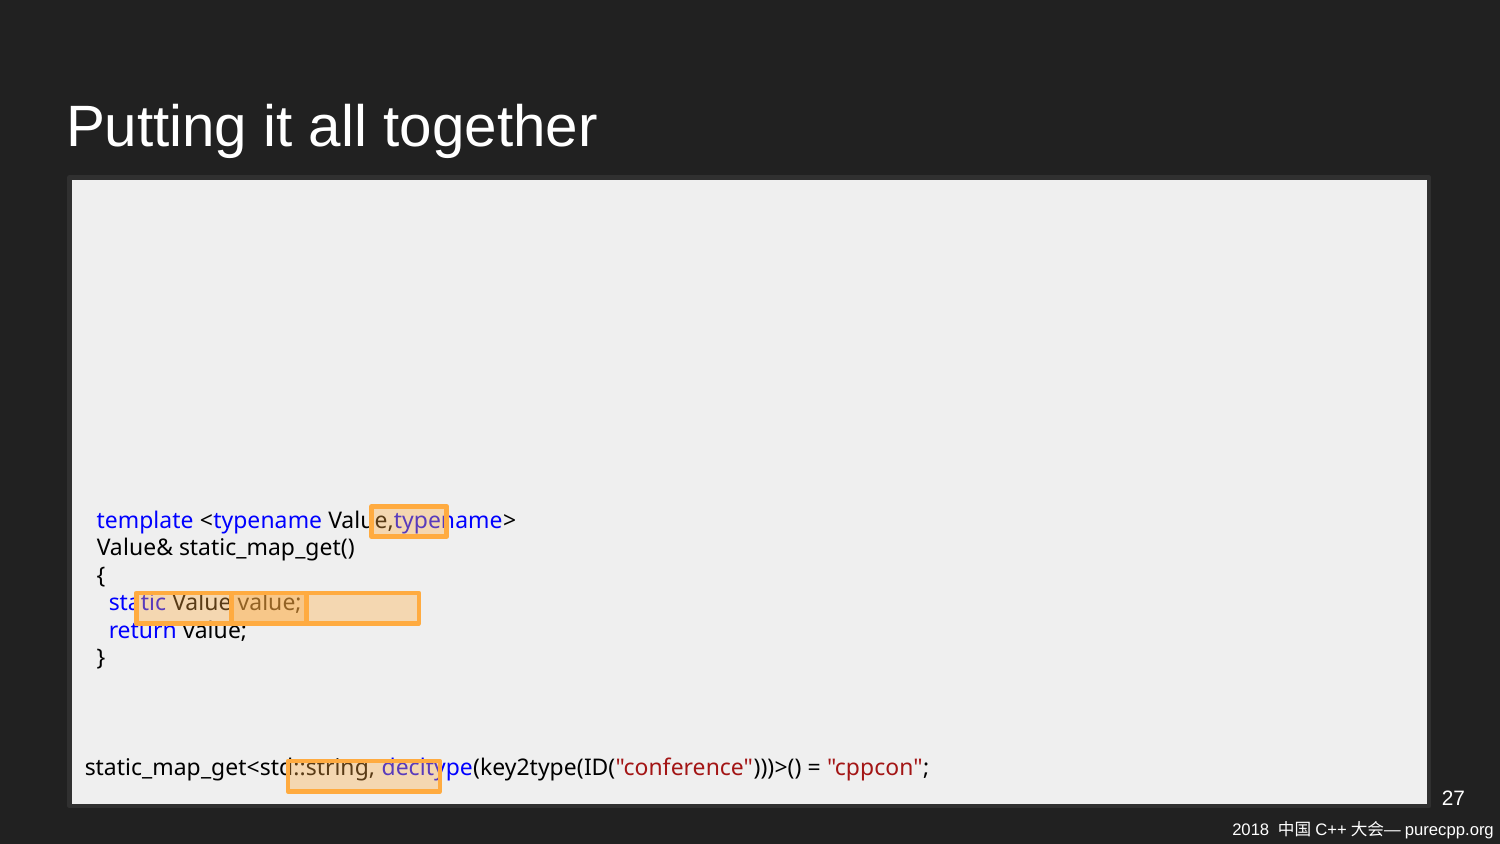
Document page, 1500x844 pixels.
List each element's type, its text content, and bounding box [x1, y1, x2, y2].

text_box [136, 592, 231, 624]
text_box template <typename Value,typename> Value& static_map_get() { static Value value; return value; } static_map_get<std::string, decltype(key2type(ID("conference")))>() = "cppcon"; [69, 177, 1430, 806]
text_box [371, 506, 447, 537]
text_box [231, 592, 307, 624]
text_box [287, 761, 440, 792]
text_box [307, 592, 419, 624]
slide_number 27 [1389, 764, 1480, 830]
title Putting it all together [51, 72, 1449, 167]
